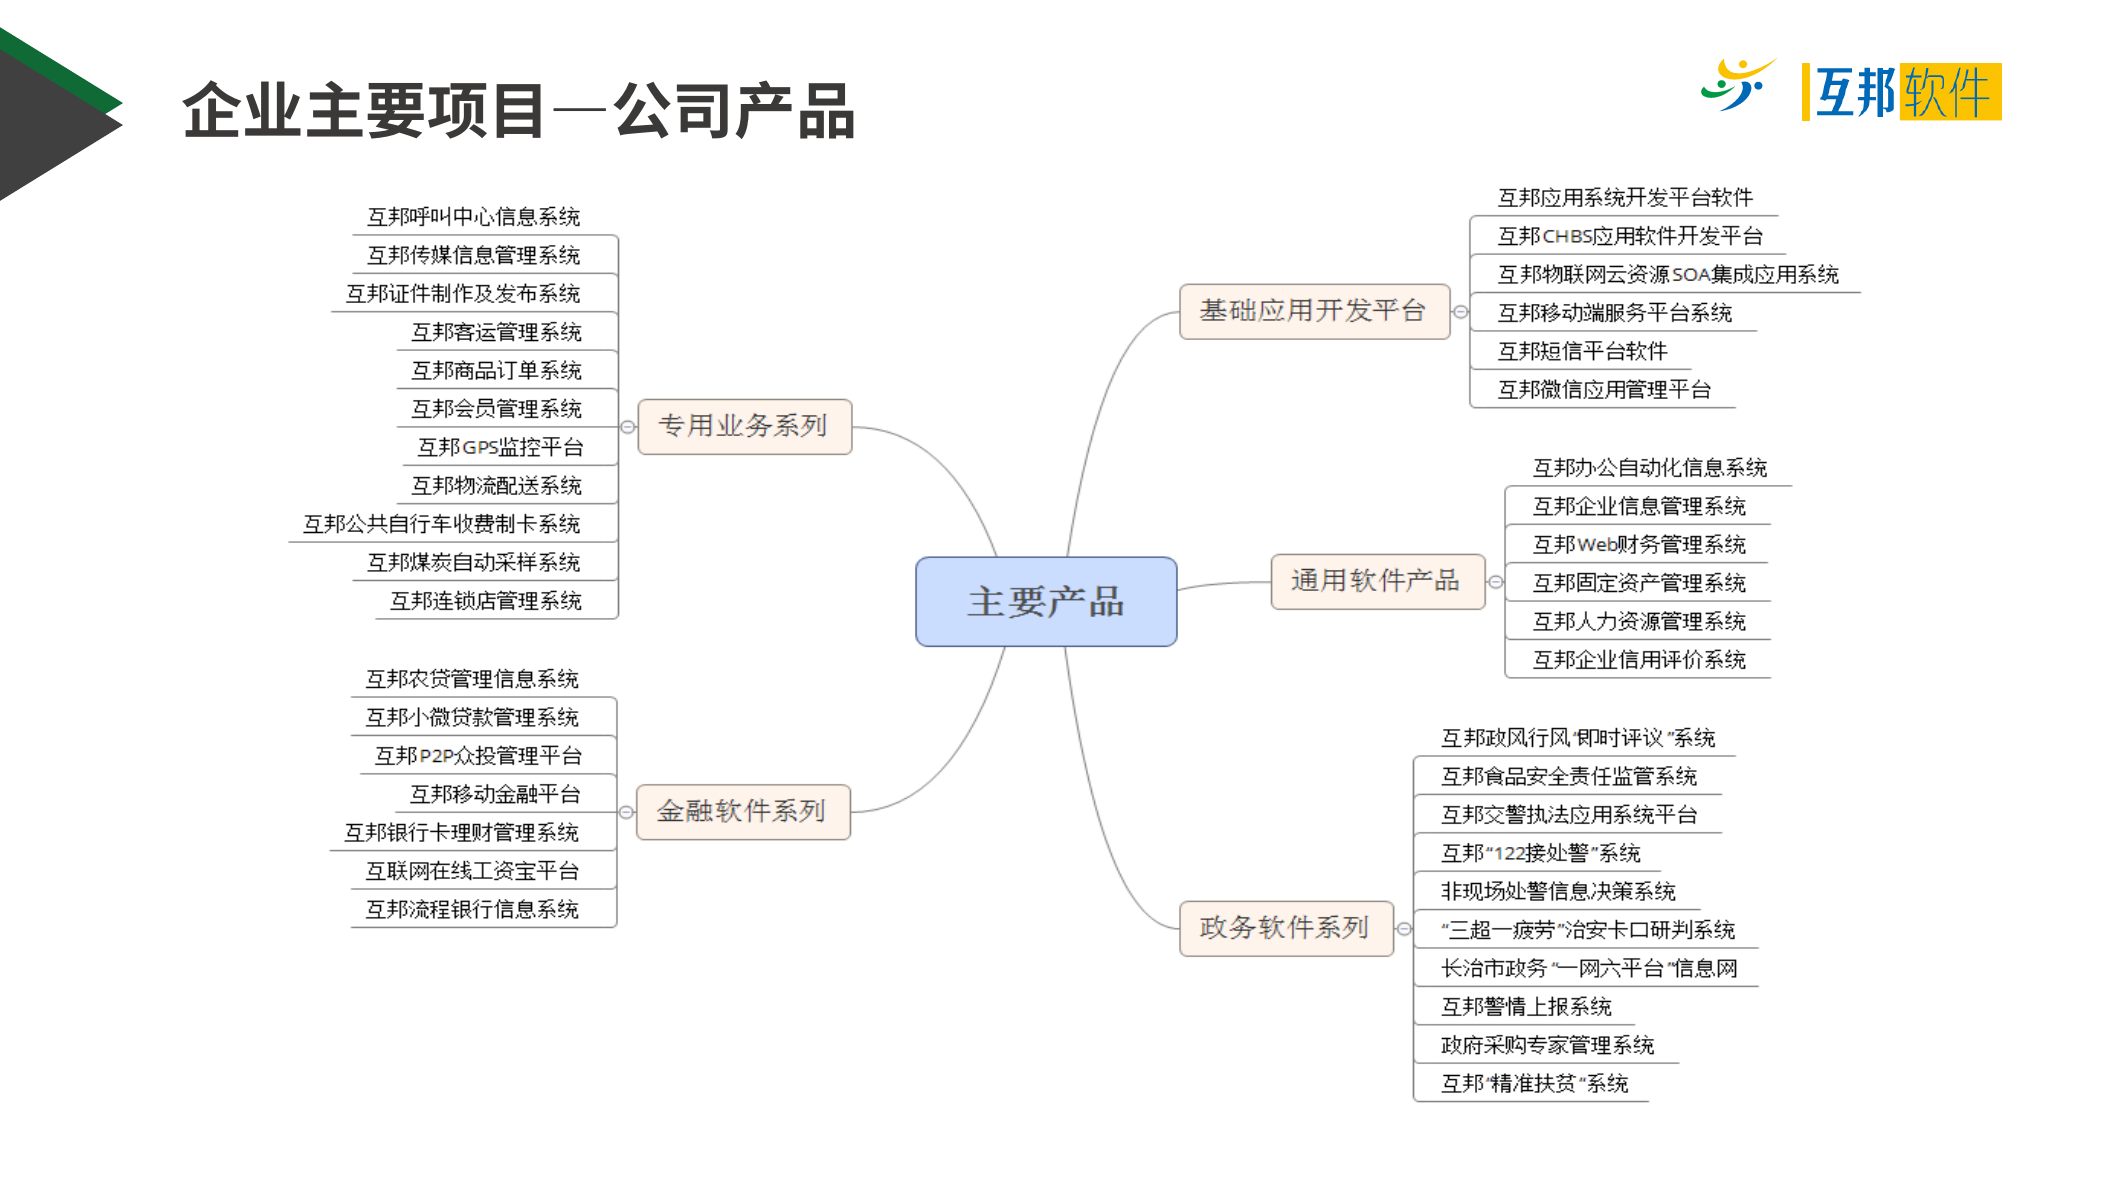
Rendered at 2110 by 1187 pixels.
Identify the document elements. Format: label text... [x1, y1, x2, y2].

picture [264, 159, 1886, 1123]
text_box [0, 26, 123, 202]
picture [1681, 25, 2055, 142]
text_box 企业主要项目—公司产品 [165, 0, 1985, 229]
